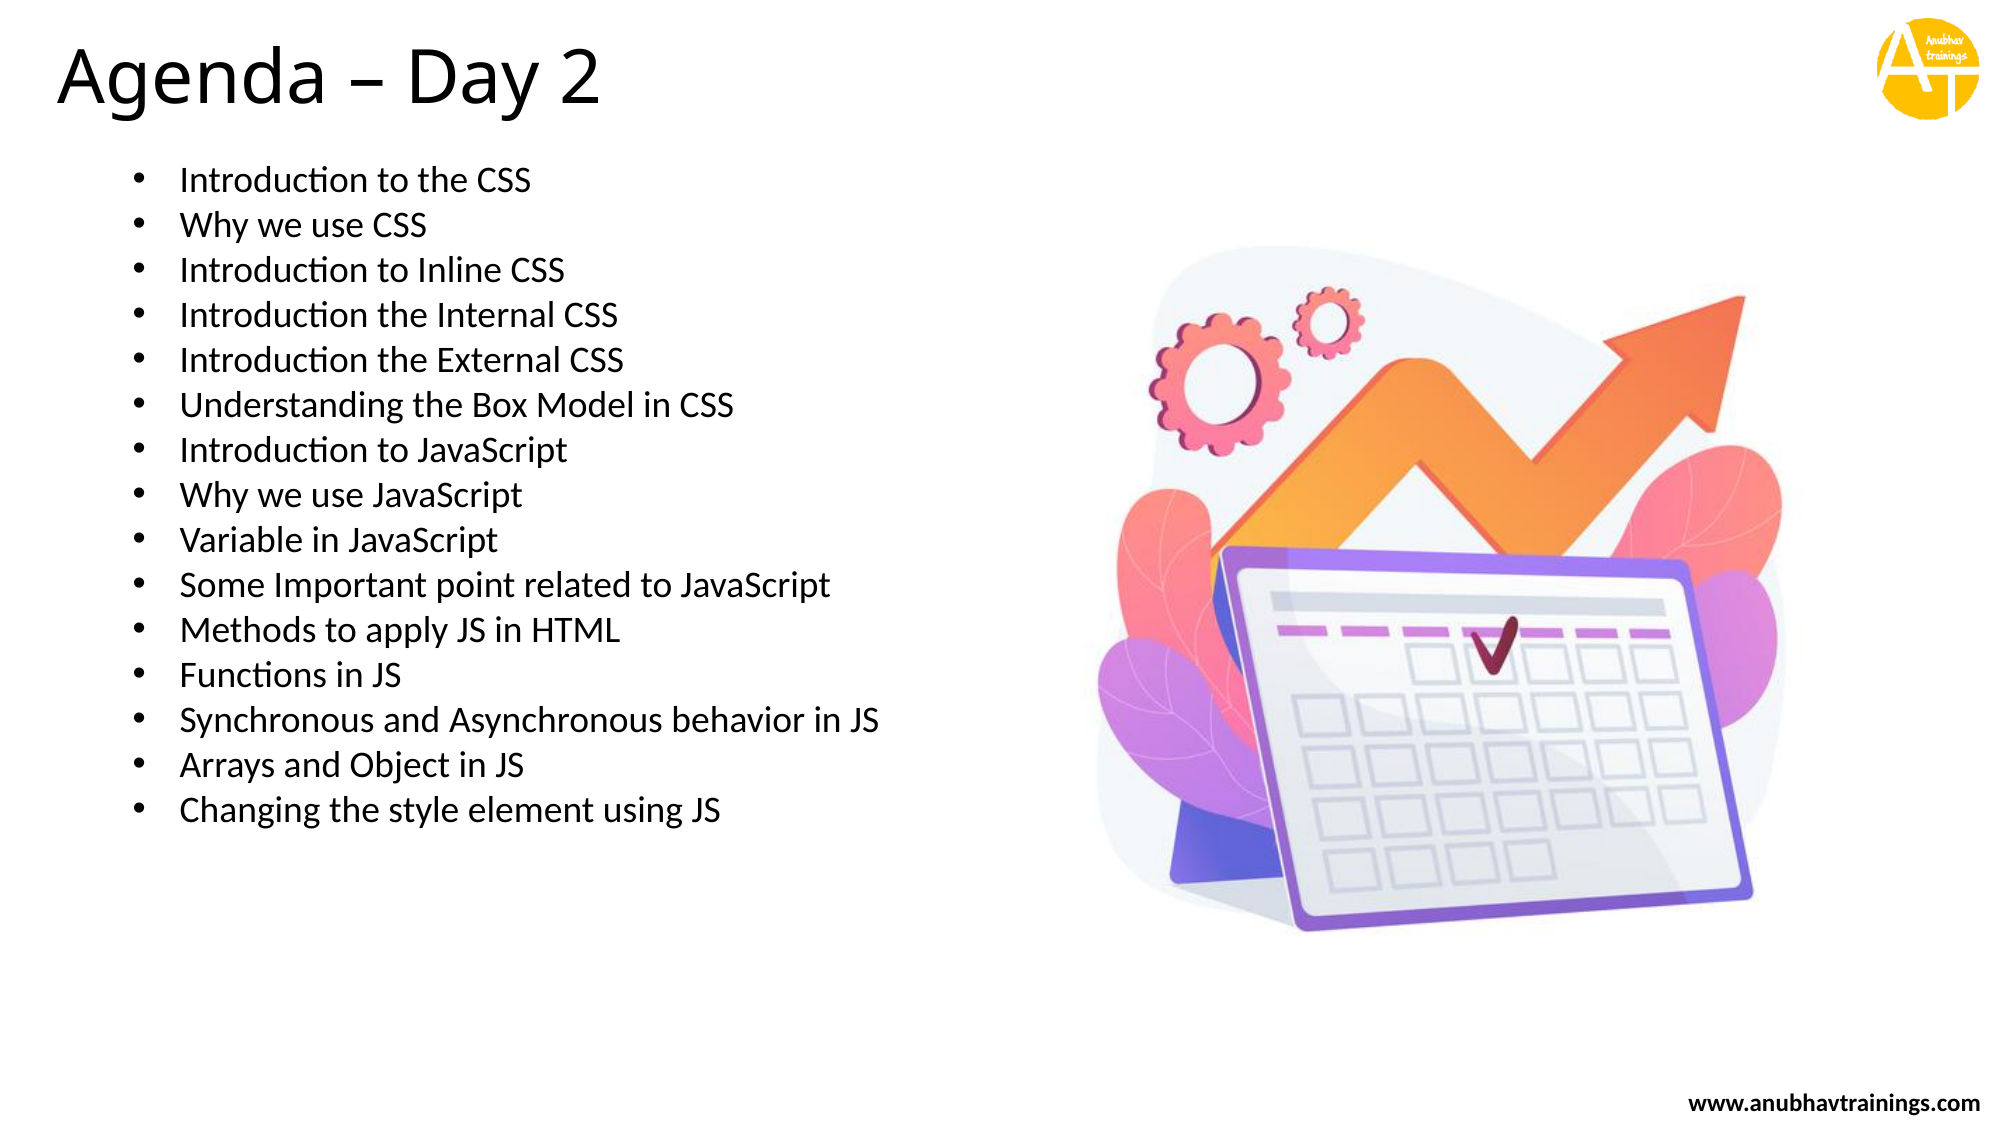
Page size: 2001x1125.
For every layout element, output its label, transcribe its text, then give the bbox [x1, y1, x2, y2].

picture [1017, 11, 1985, 1006]
text_box Agenda – Day 2 [42, 30, 1866, 148]
footer www.anubhavtrainings.com [1669, 1089, 2000, 1114]
text_box Introduction to the CSS Why we use CSS Introduction to Inline CSS Introduction the Internal CSS Introduction the External CSS Understanding the Box Model in CSS Introduction to JavaScript Why we use JavaScript Variable in JavaScript Some Important point related to JavaScript Methods to apply JS in HTML Functions in JS Synchronous and Asynchronous behavior in JS Arrays and Object in JS Changing the style element using JS [42, 147, 918, 928]
